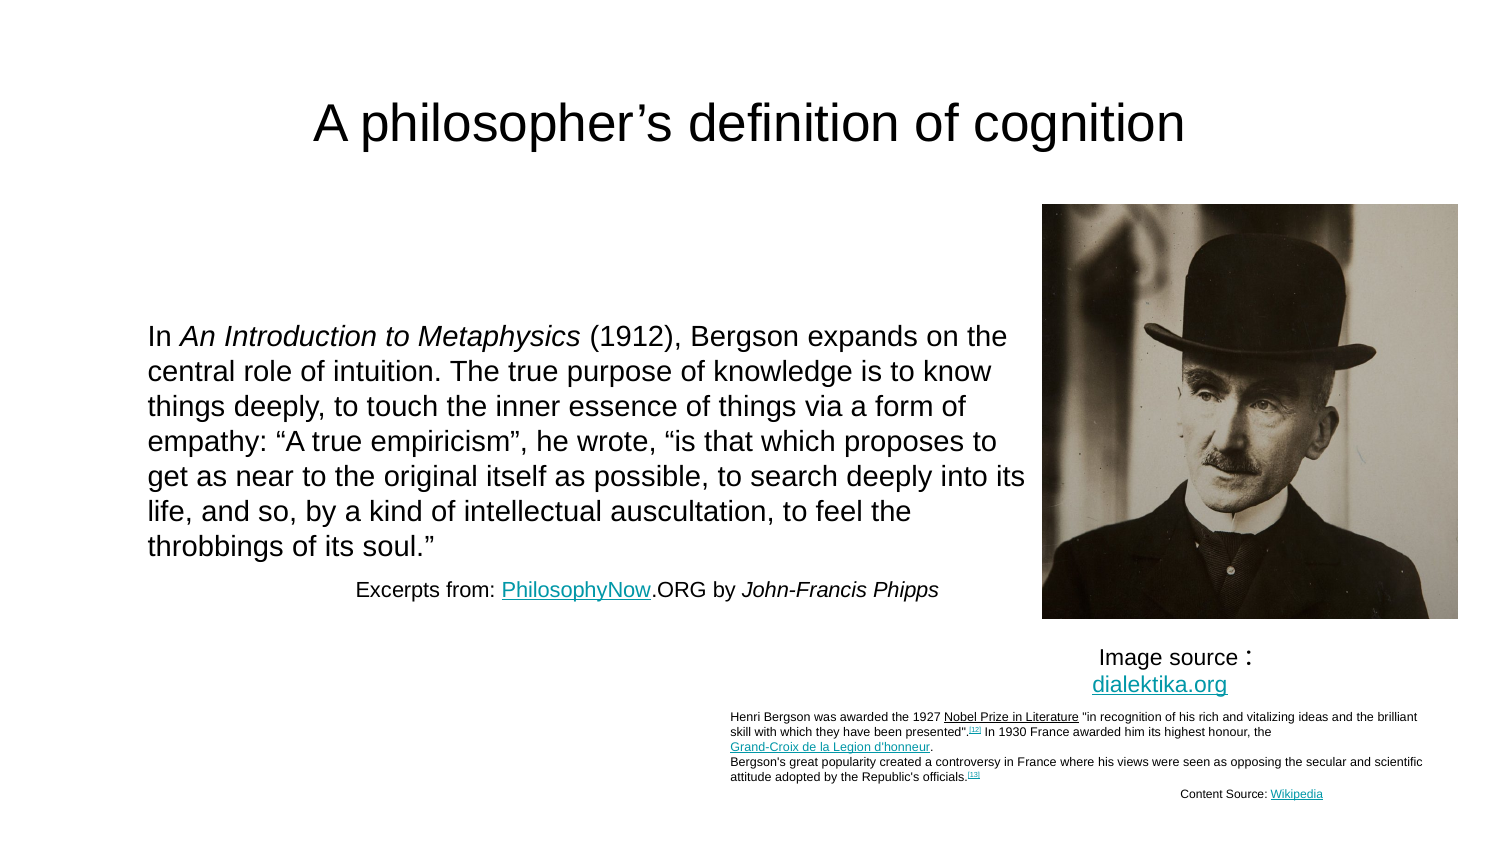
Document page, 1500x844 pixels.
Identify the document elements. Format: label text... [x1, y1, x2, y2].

text_box In An Introduction to Metaphysics (1912), Bergson expands on the central role of intuition. The true purpose of knowledge is to know things deeply, to touch the inner essence of things via a form of empathy: “A true empiricism”, he wrote, “is that which proposes to get as near to the original itself as possible, to search deeply into its life, and so, by a kind of intellectual auscultation, to feel the throbbings of its soul.” [132, 310, 1037, 570]
text_box Image source： dialektika.org [1077, 634, 1423, 701]
picture [1042, 204, 1458, 619]
text_box Henri Bergson was awarded the 1927 Nobel Prize in Literature "in recognition of his rich and vitalizing ideas and the brilliant skill with which they have been presented".[12] In 1930 France awarded him its highest honour, the Grand-Croix de la Legion d'honneur. Bergson's great popularity created a controversy in France where his views were seen as opposing the secular and scientific attitude adopted by the Republic's officials.[13] Content Source: Wikipedia [715, 701, 1449, 832]
title A philosopher’s definition of cognition [51, 72, 1449, 167]
text_box Excerpts from: PhilosophyNow.ORG by John-Francis Phipps [340, 570, 955, 610]
